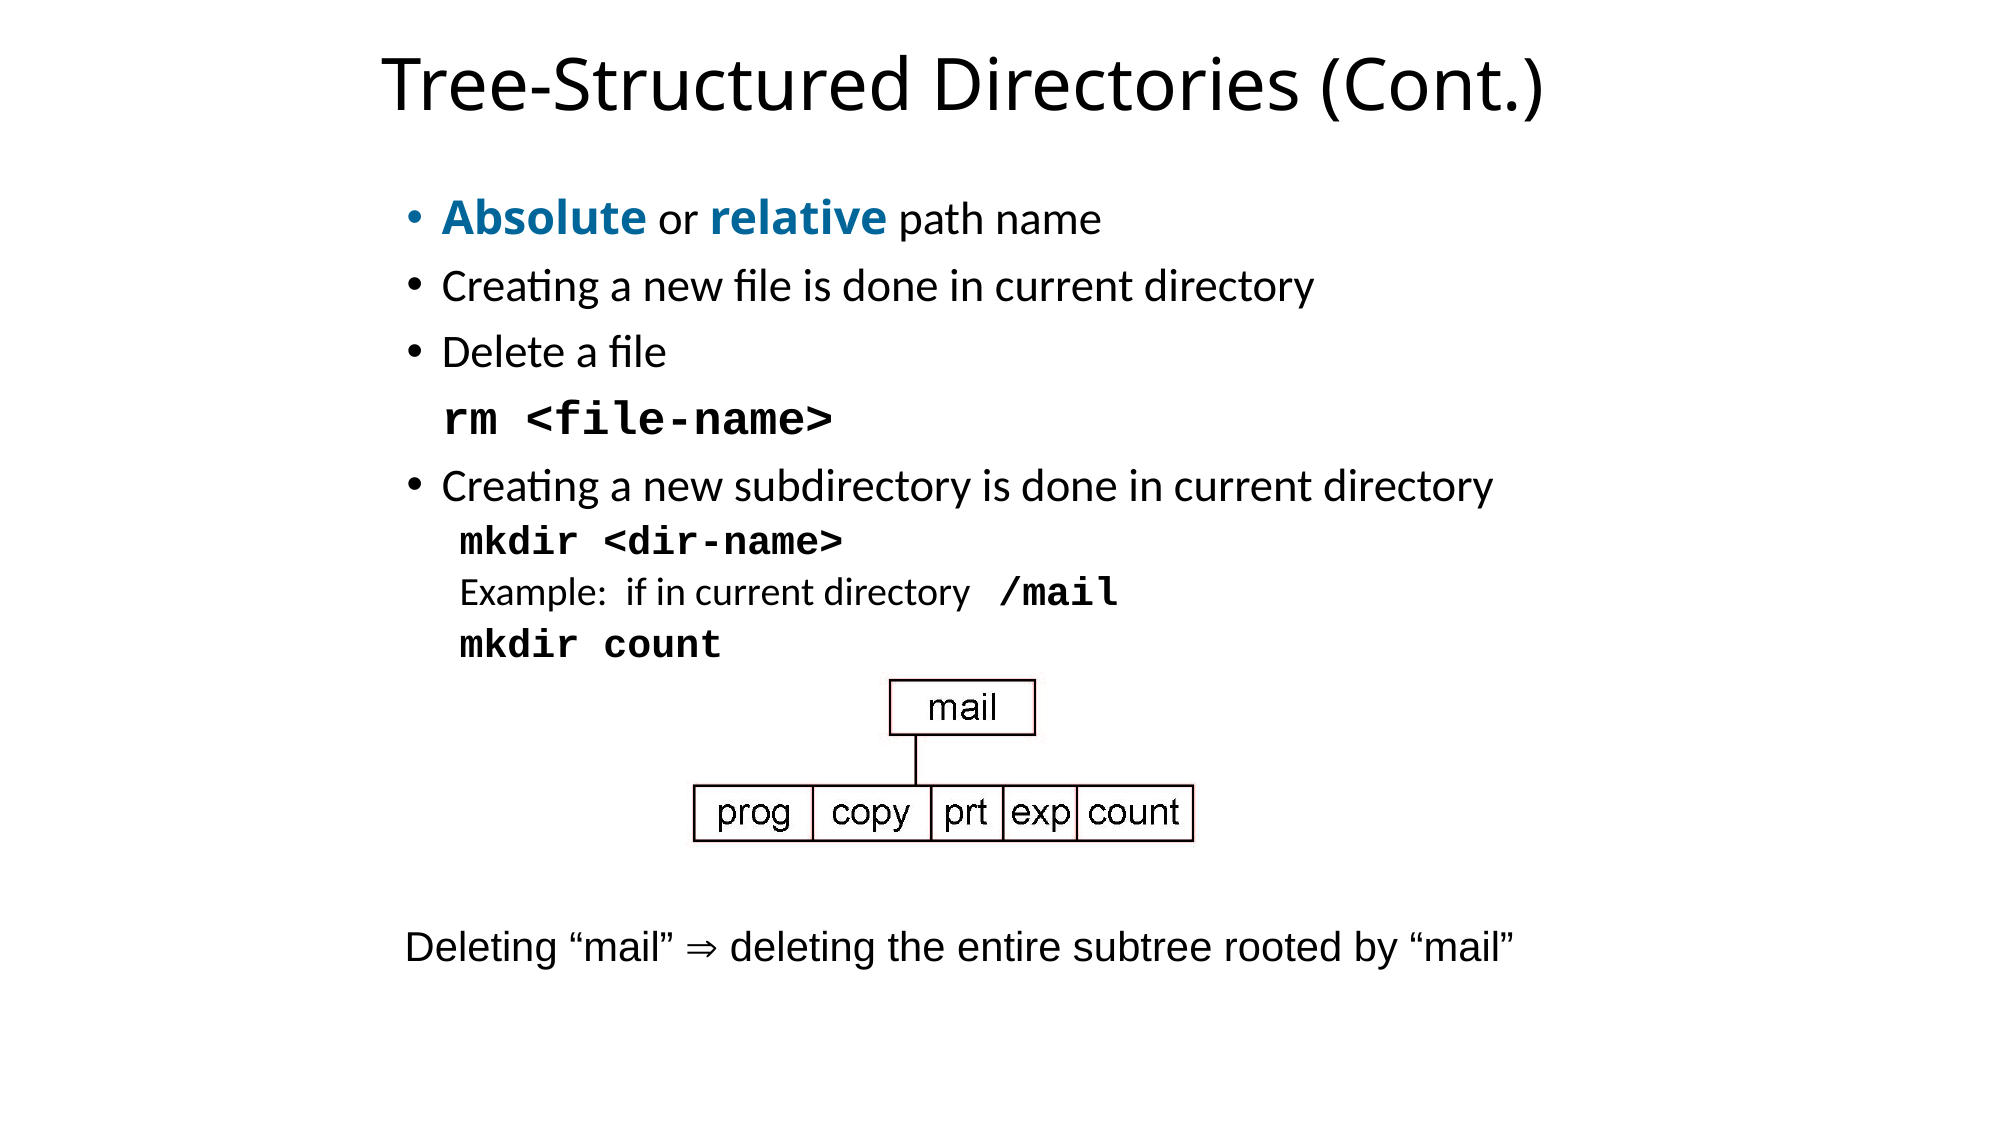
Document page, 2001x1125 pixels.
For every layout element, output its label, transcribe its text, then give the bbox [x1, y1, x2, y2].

list Absolute or relative path name Creating a new file is done in current directory Delete a file rm <file-name> Creating a new subdirectory is done in current directory mkdir <dir-name> Example: if in current directory /mail mkdir count [391, 186, 1601, 678]
title Tree-Structured Directories (Cont.) [366, 40, 1717, 135]
text_box Deleting “mail”  deleting the entire subtree rooted by “mail” [389, 912, 1608, 968]
picture [686, 672, 1200, 849]
